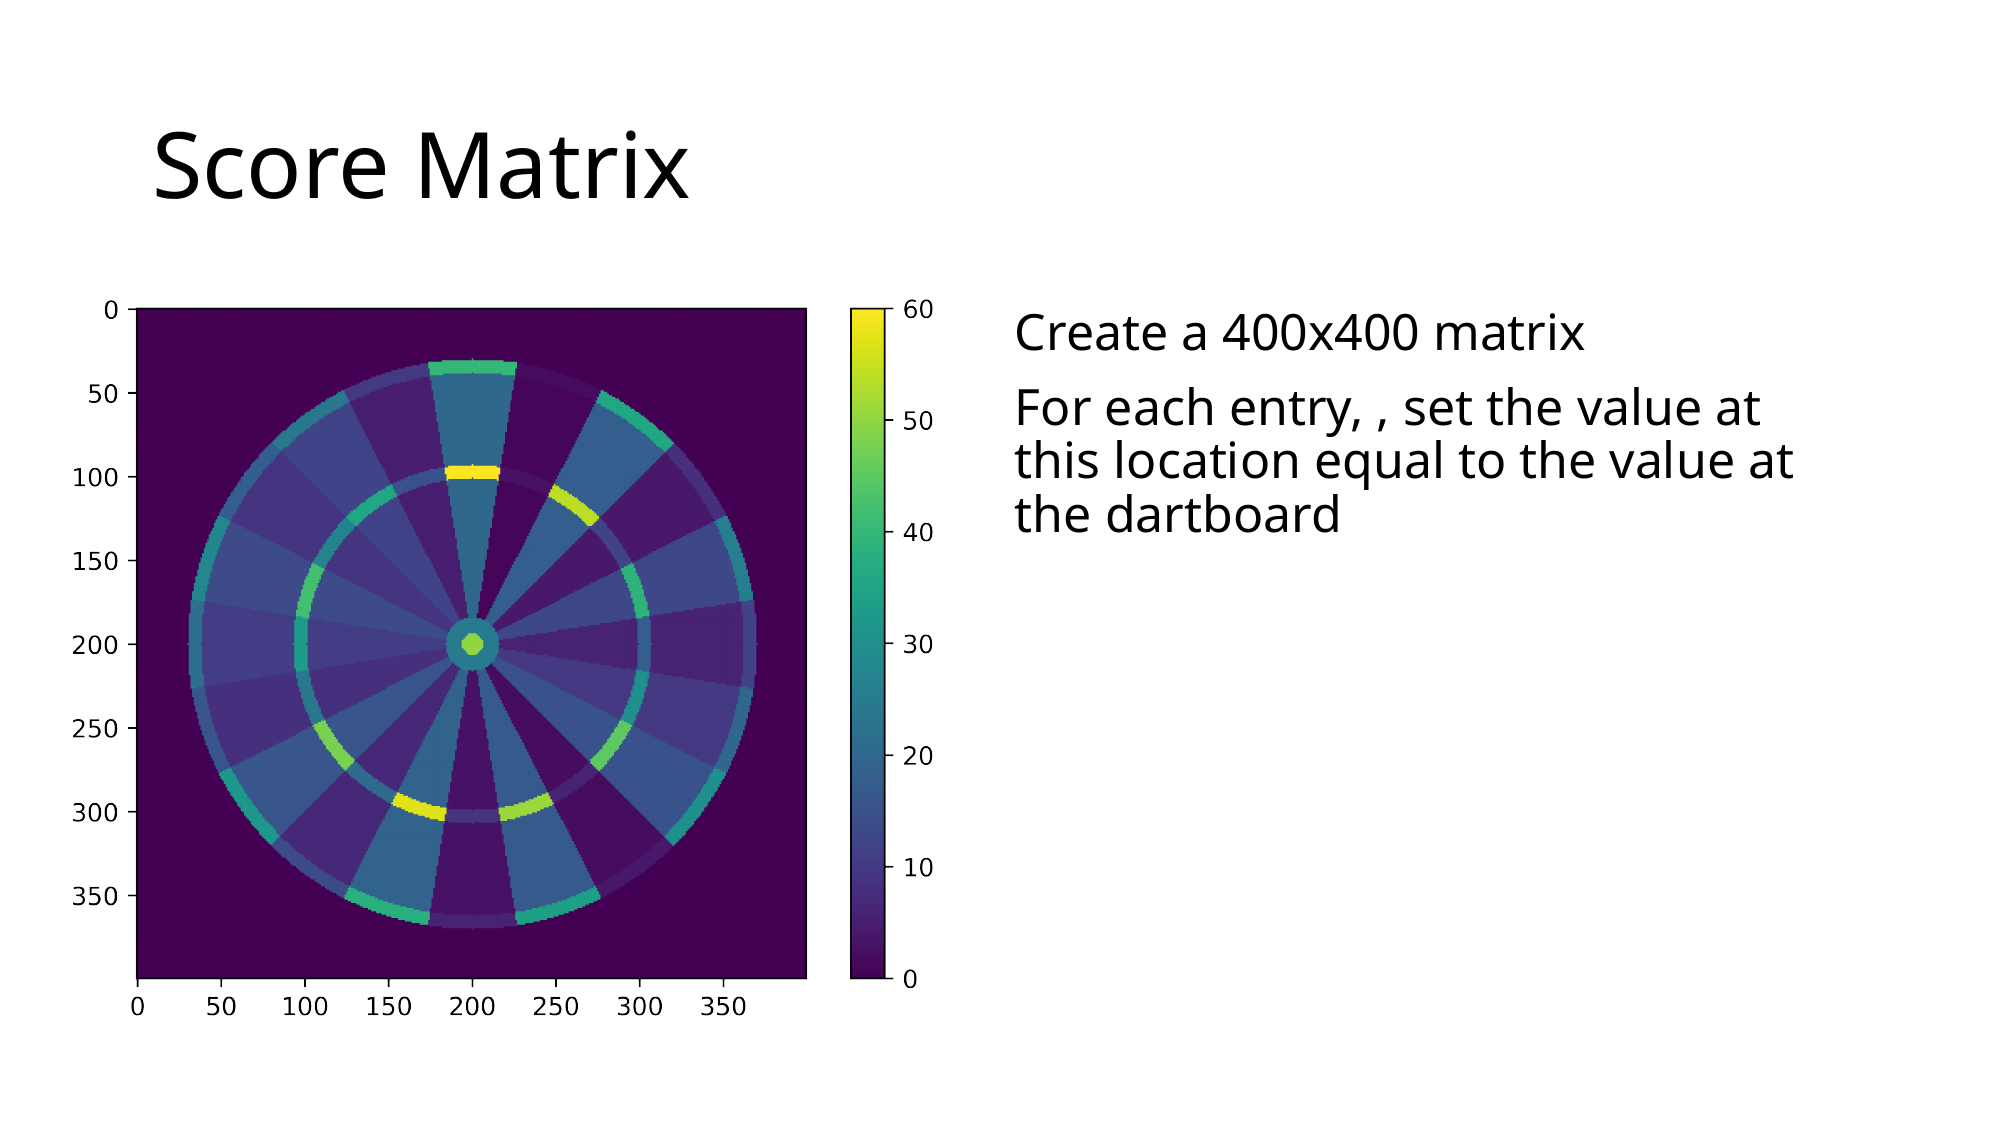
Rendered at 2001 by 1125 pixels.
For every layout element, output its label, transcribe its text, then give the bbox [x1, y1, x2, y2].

title Score Matrix [137, 59, 1863, 278]
picture [70, 298, 935, 1020]
